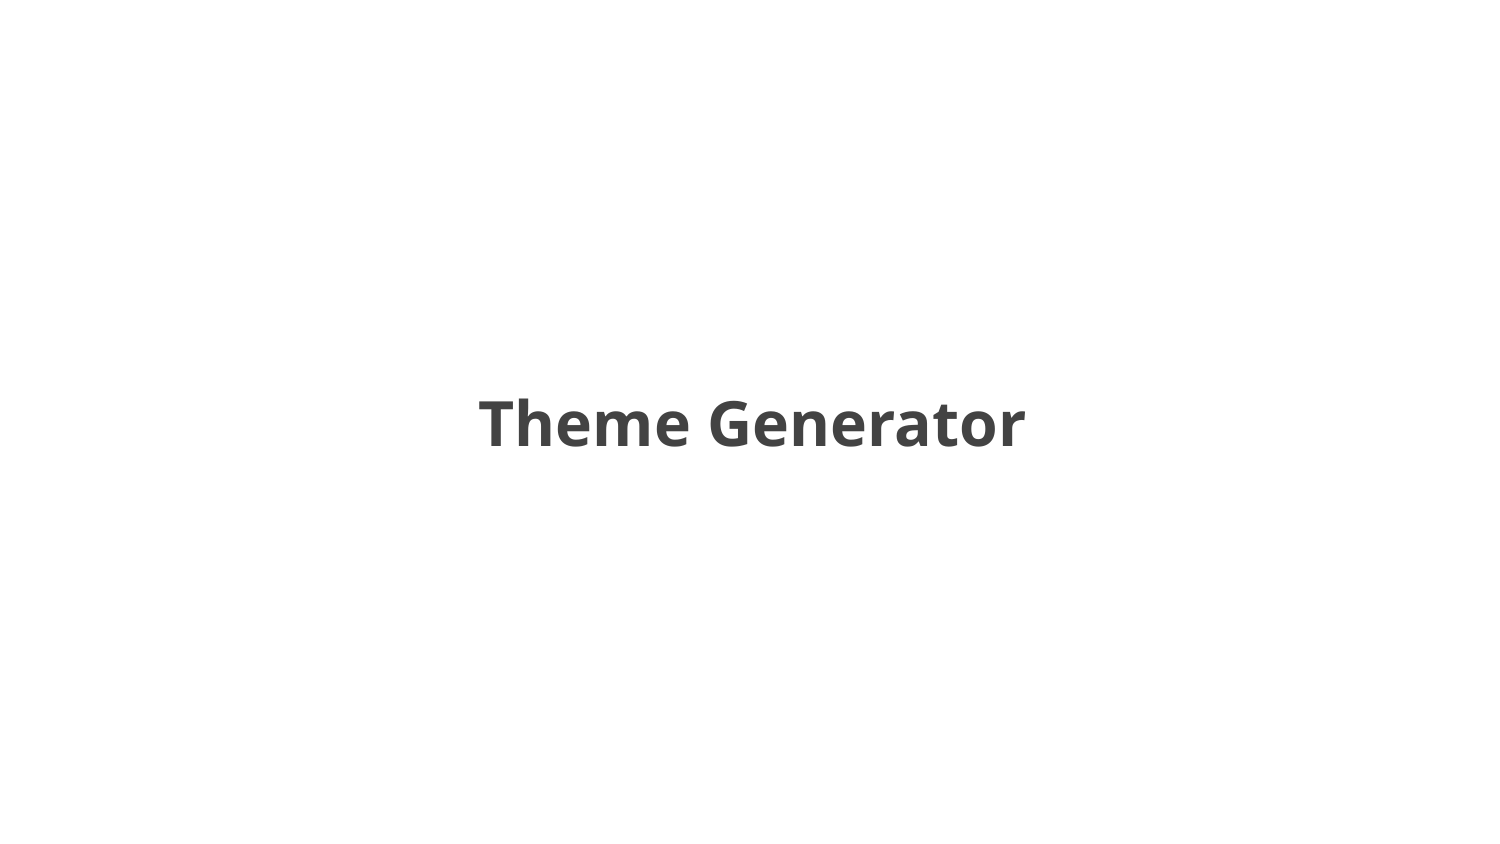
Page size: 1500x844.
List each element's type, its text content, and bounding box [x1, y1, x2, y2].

text_box Theme Generator [99, 368, 1407, 475]
